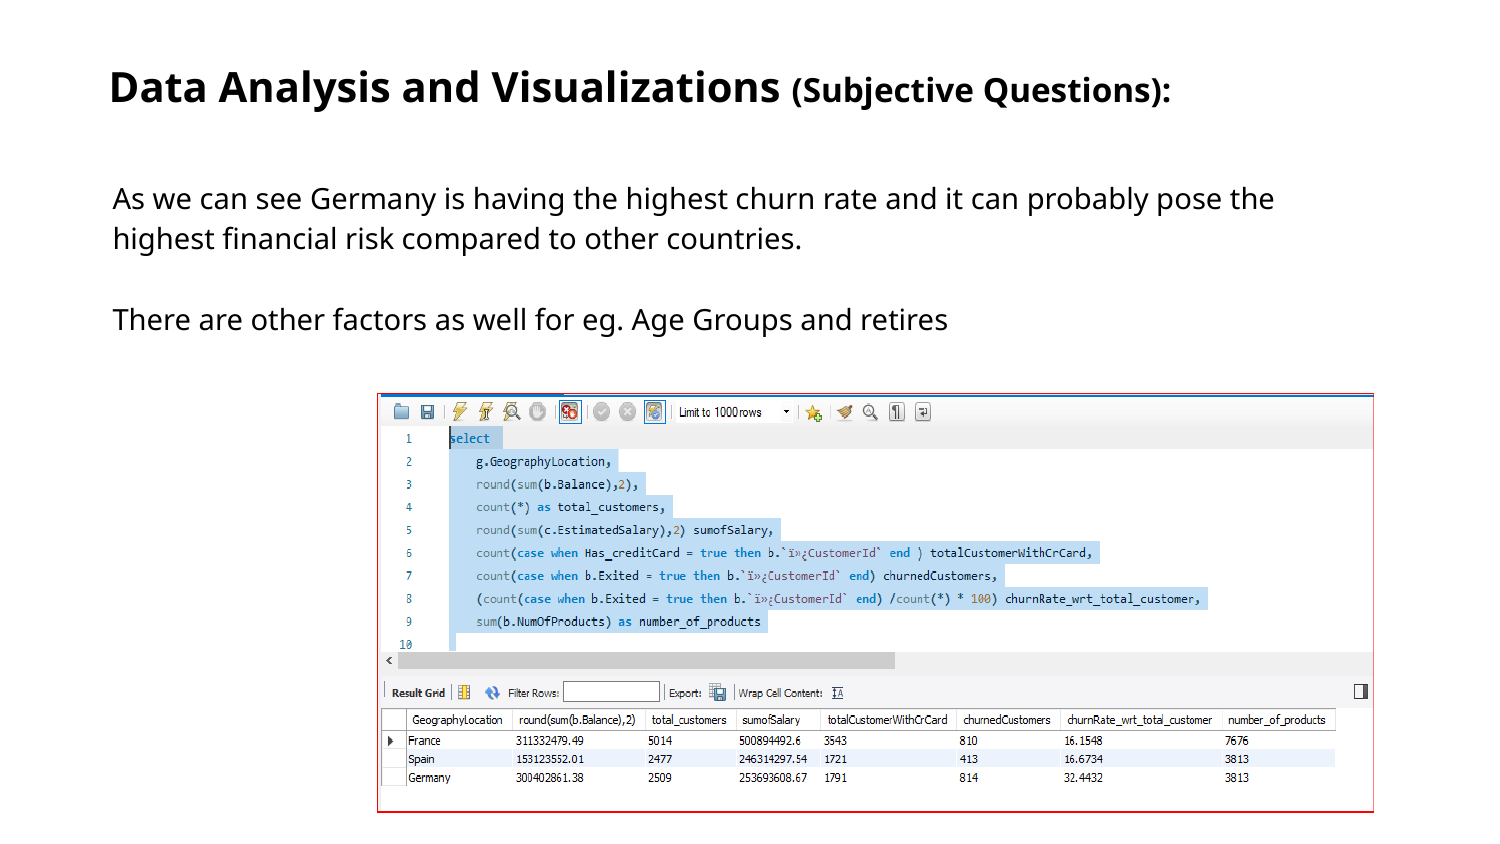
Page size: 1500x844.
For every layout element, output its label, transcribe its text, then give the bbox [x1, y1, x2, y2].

text_box Data Analysis and Visualizations (Subjective Questions): [93, 38, 1210, 126]
picture [377, 393, 1374, 813]
text_box As we can see Germany is having the highest churn rate and it can probably pose the highest financial risk compared to other countries. There are other factors as well for eg. Age Groups and retires [75, 160, 1393, 759]
